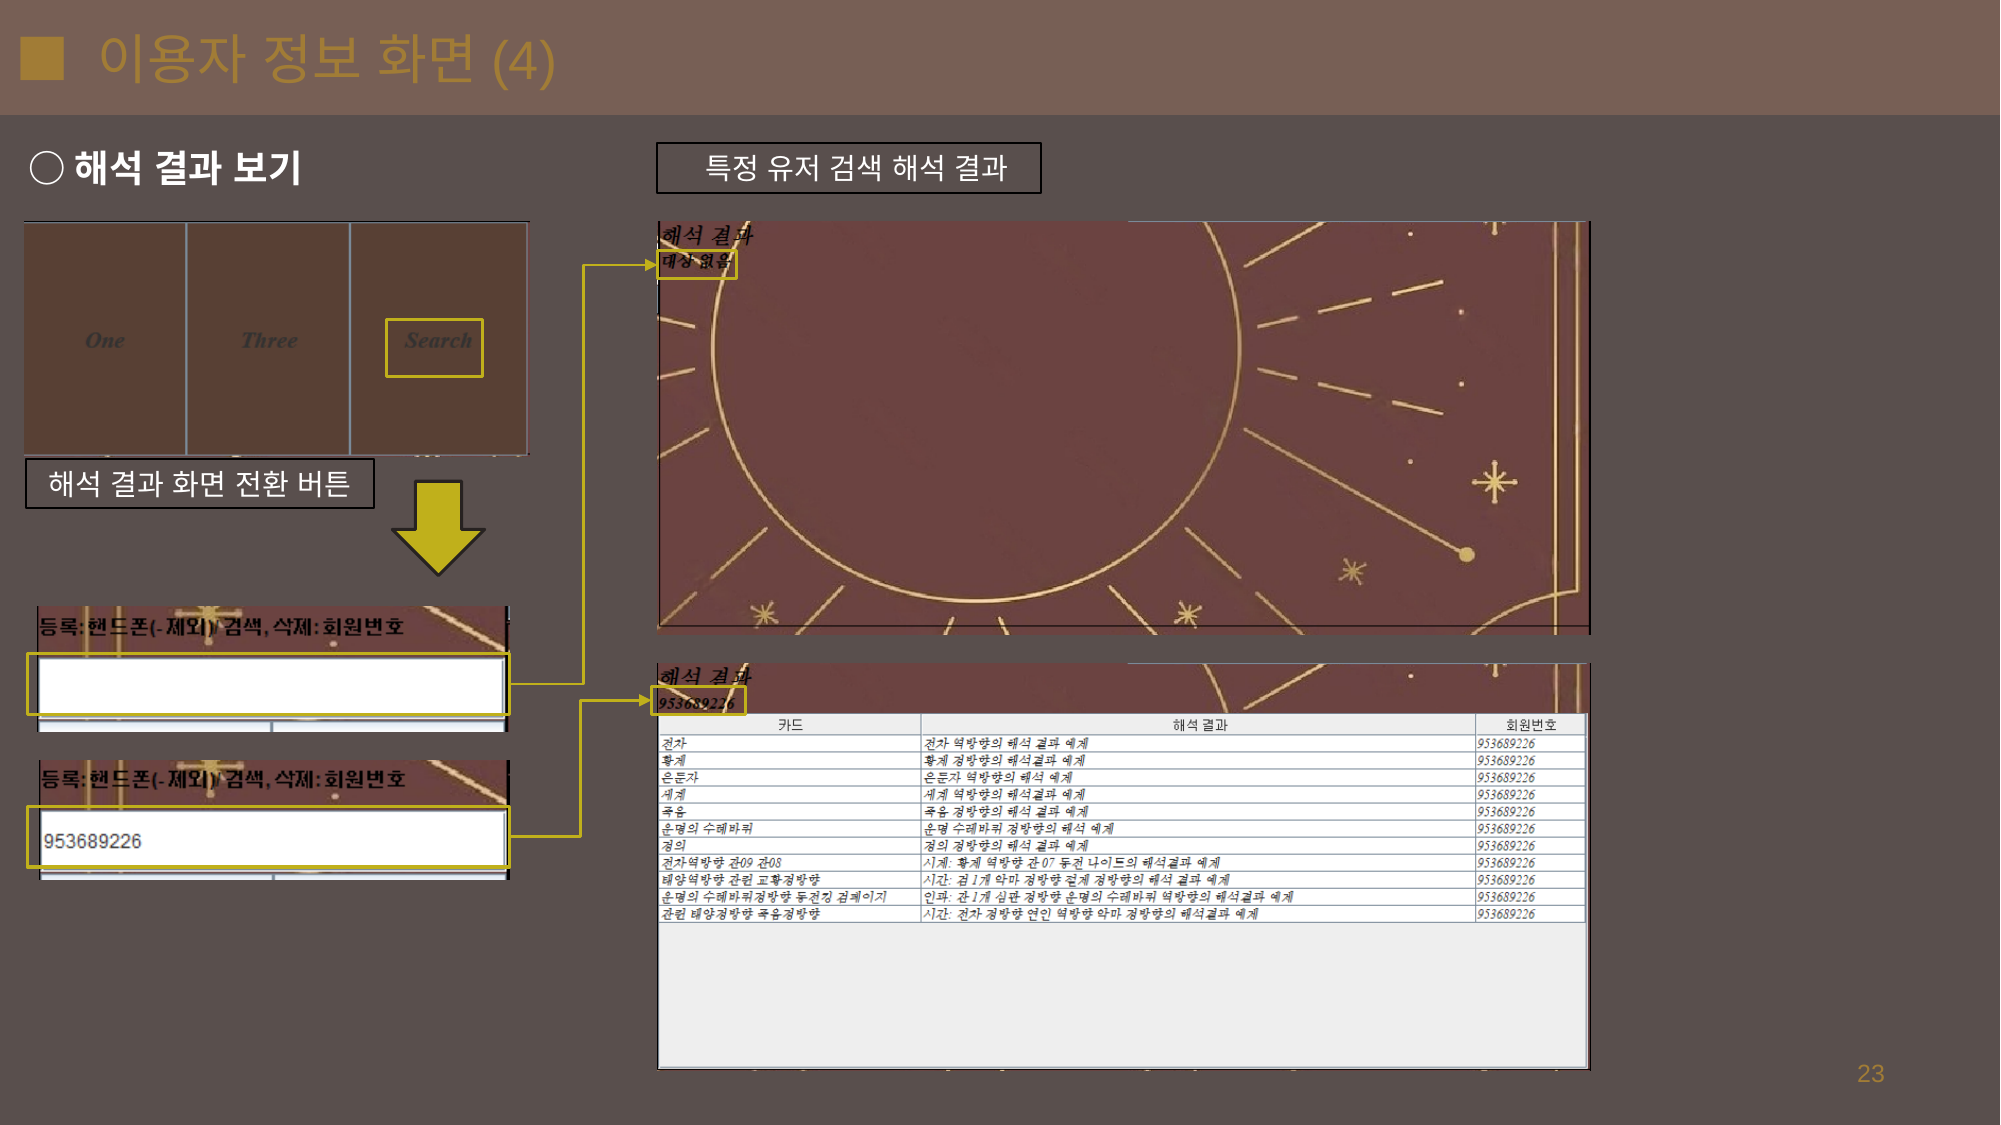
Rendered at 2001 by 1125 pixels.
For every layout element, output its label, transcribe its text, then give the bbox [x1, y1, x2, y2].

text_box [508, 264, 658, 685]
text_box [26, 652, 31, 716]
text_box 해석 결과 화면 전환 버튼 [26, 467, 374, 509]
picture [36, 605, 510, 732]
picture [38, 760, 511, 881]
text_box [390, 479, 487, 577]
picture [23, 221, 531, 457]
picture [656, 663, 1592, 1071]
slide_number 23 [1433, 1042, 1900, 1103]
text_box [509, 699, 652, 838]
text_box ○해석 결과 보기 [13, 137, 510, 198]
text_box 특정 유저 검색 해석 결과 [657, 143, 1042, 193]
title ■ 이용자 정보 화면(4) [0, 0, 2000, 115]
text_box [26, 805, 33, 869]
picture [656, 221, 1592, 635]
